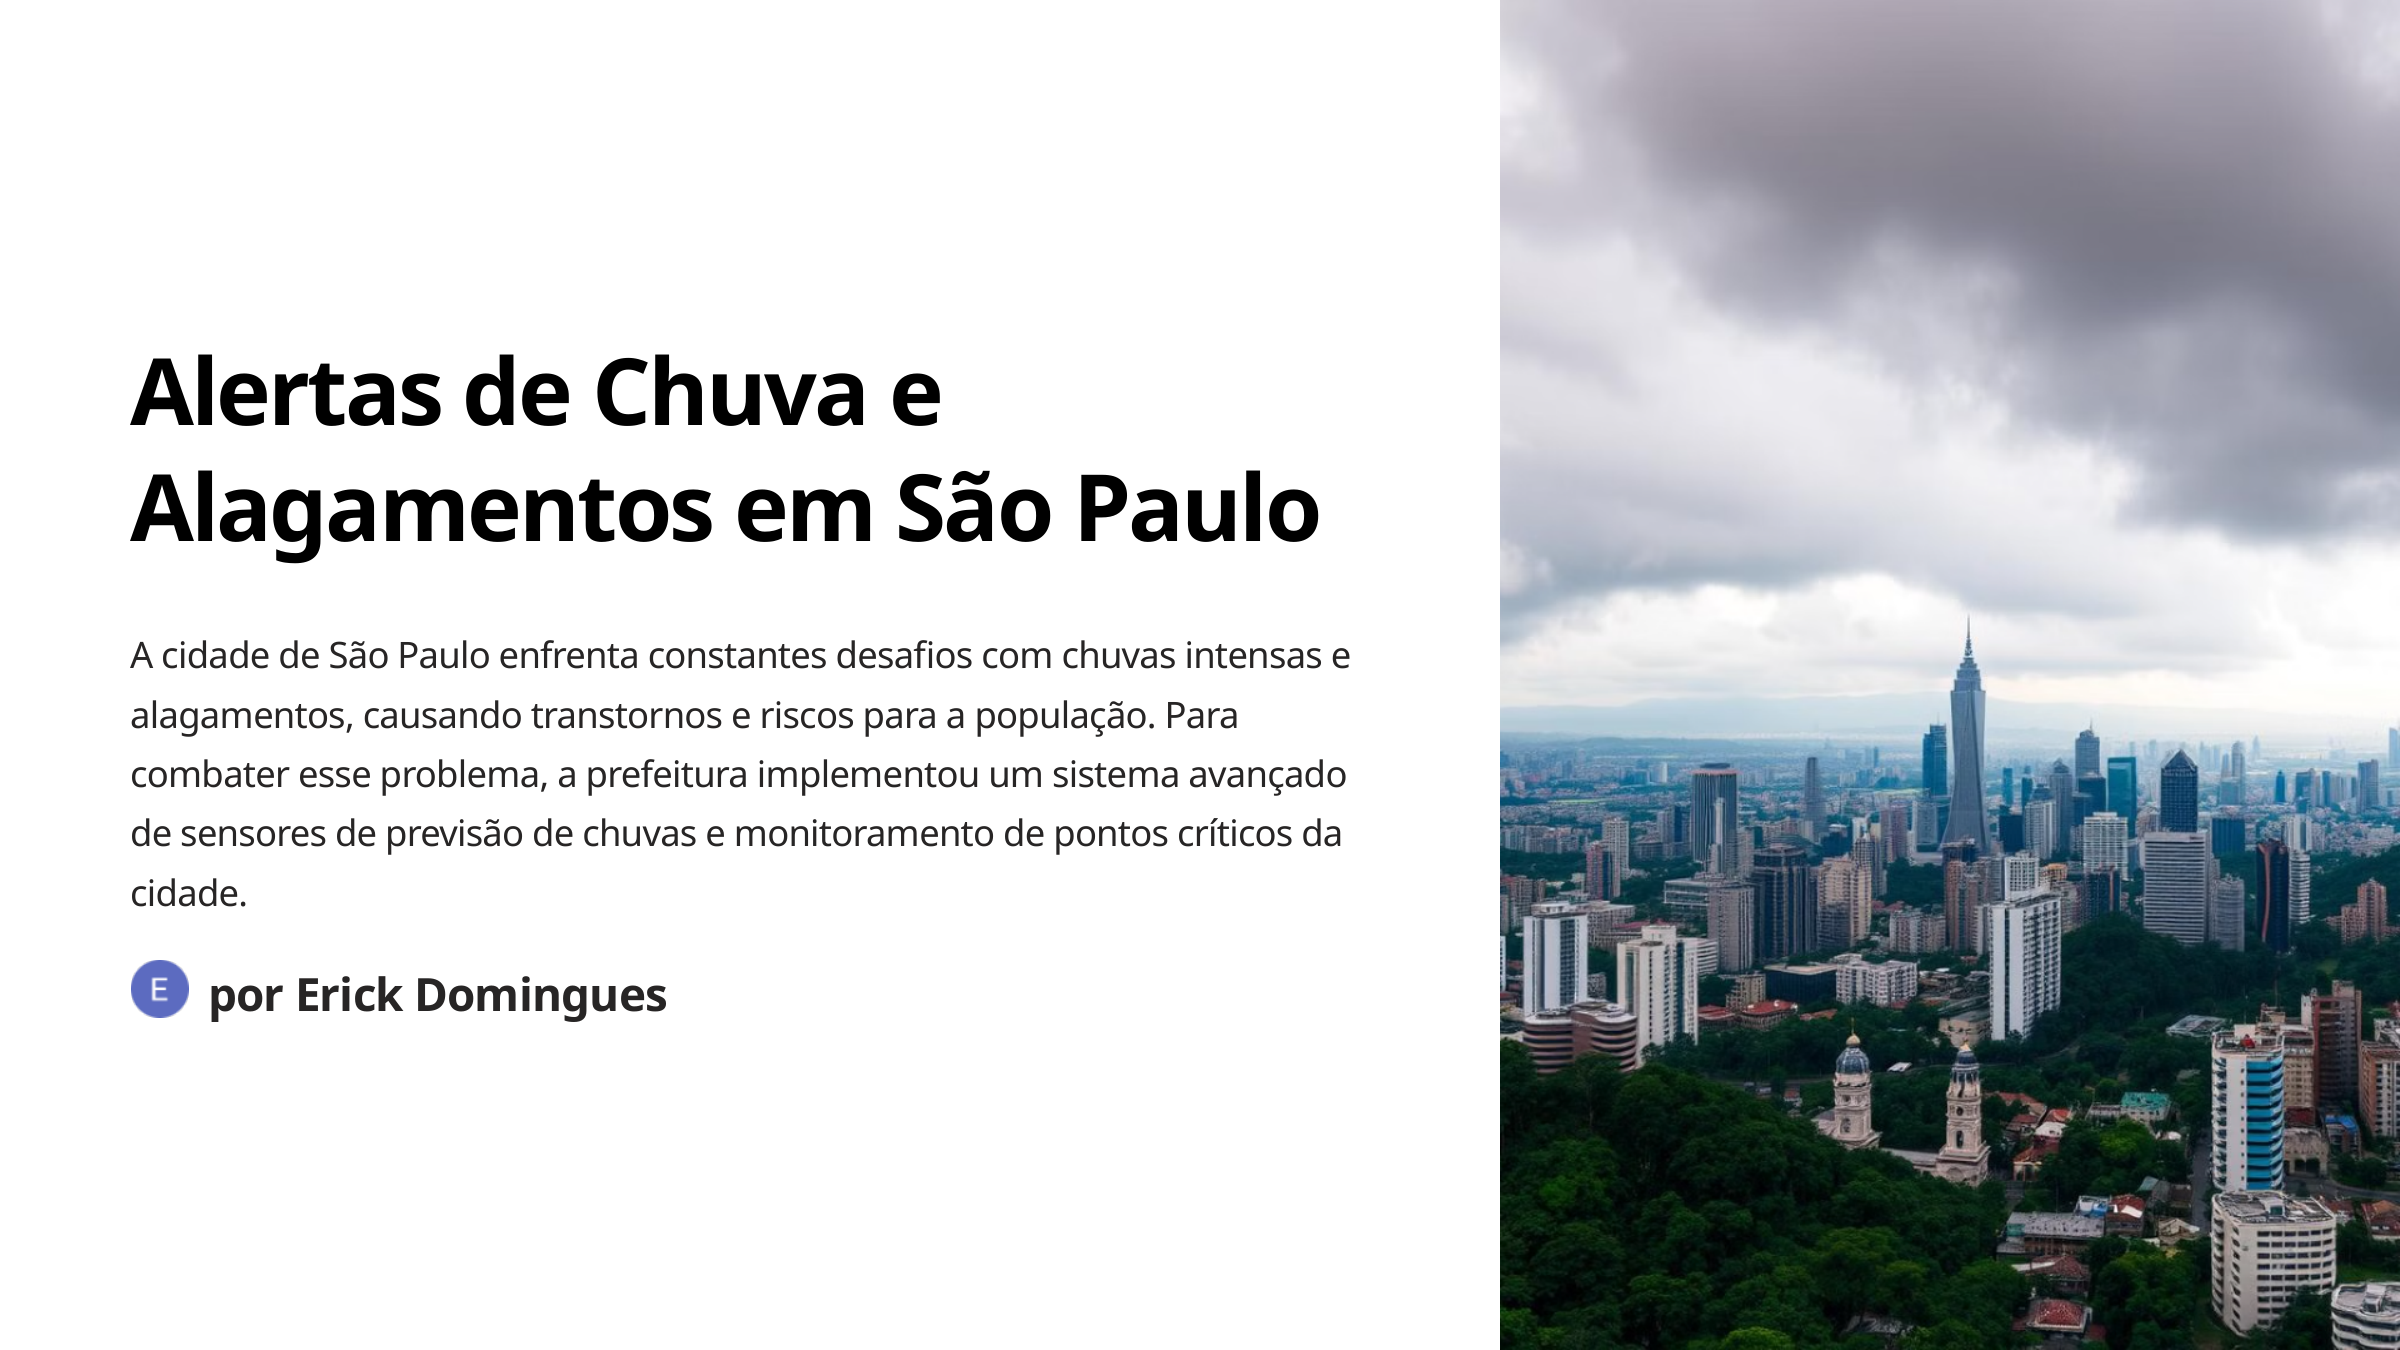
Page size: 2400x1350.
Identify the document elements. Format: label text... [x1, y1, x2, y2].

text_box por Erick Domingues [208, 956, 666, 1022]
picture [131, 960, 189, 1018]
picture [1499, 0, 2400, 1350]
text_box Alertas de Chuva e Alagamentos em São Paulo [130, 328, 1370, 561]
text_box A cidade de São Paulo enfrenta constantes desafios com chuvas intensas e alagamentos, causando transtornos e riscos para a população. Para combater esse problema, a prefeitura implementou um sistema avançado de sensores de previsão de chuvas e monitoramento de pontos críticos da cidade. [130, 616, 1370, 915]
